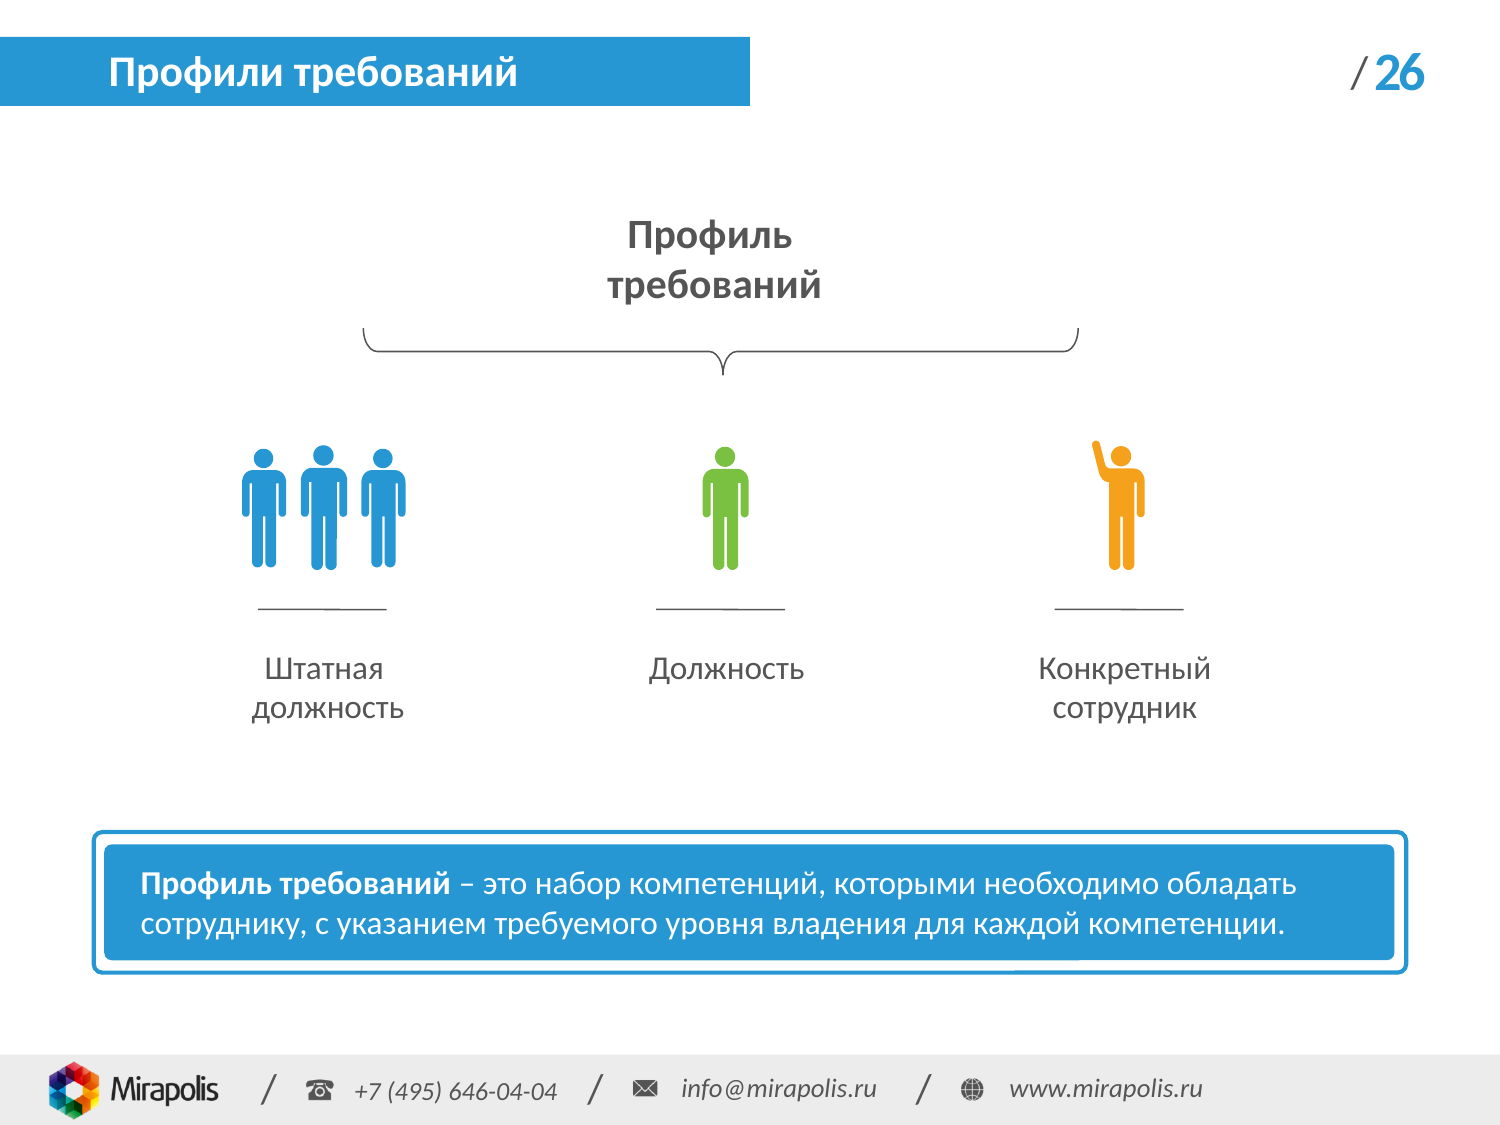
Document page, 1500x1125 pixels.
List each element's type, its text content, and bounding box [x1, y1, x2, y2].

text_box [702, 468, 749, 570]
text_box [1092, 440, 1145, 570]
text_box [373, 448, 393, 469]
text_box [253, 448, 274, 469]
text_box Должность [632, 638, 821, 774]
text_box [300, 467, 348, 571]
text_box Профиль требований [515, 199, 914, 317]
text_box Штатная должность [234, 638, 422, 774]
picture [304, 1078, 335, 1102]
slide_number 26 [1359, 45, 1477, 93]
text_box [91, 829, 1409, 975]
text_box Профиль требований – это набор компетенций, которыми необходимо обладать сотруднику, с указанием требуемого уровня владения для каждой компетенции. [128, 860, 1383, 949]
picture [959, 1076, 985, 1102]
text_box [361, 470, 406, 568]
text_box Конкретный сотрудник [1031, 638, 1219, 774]
text_box [313, 445, 334, 466]
picture [46, 1059, 223, 1122]
text_box [242, 470, 287, 568]
text_box [102, 842, 1397, 963]
picture [631, 1078, 659, 1098]
text_box [362, 328, 1079, 376]
title Профили требований [93, 35, 750, 106]
text_box [714, 446, 736, 467]
